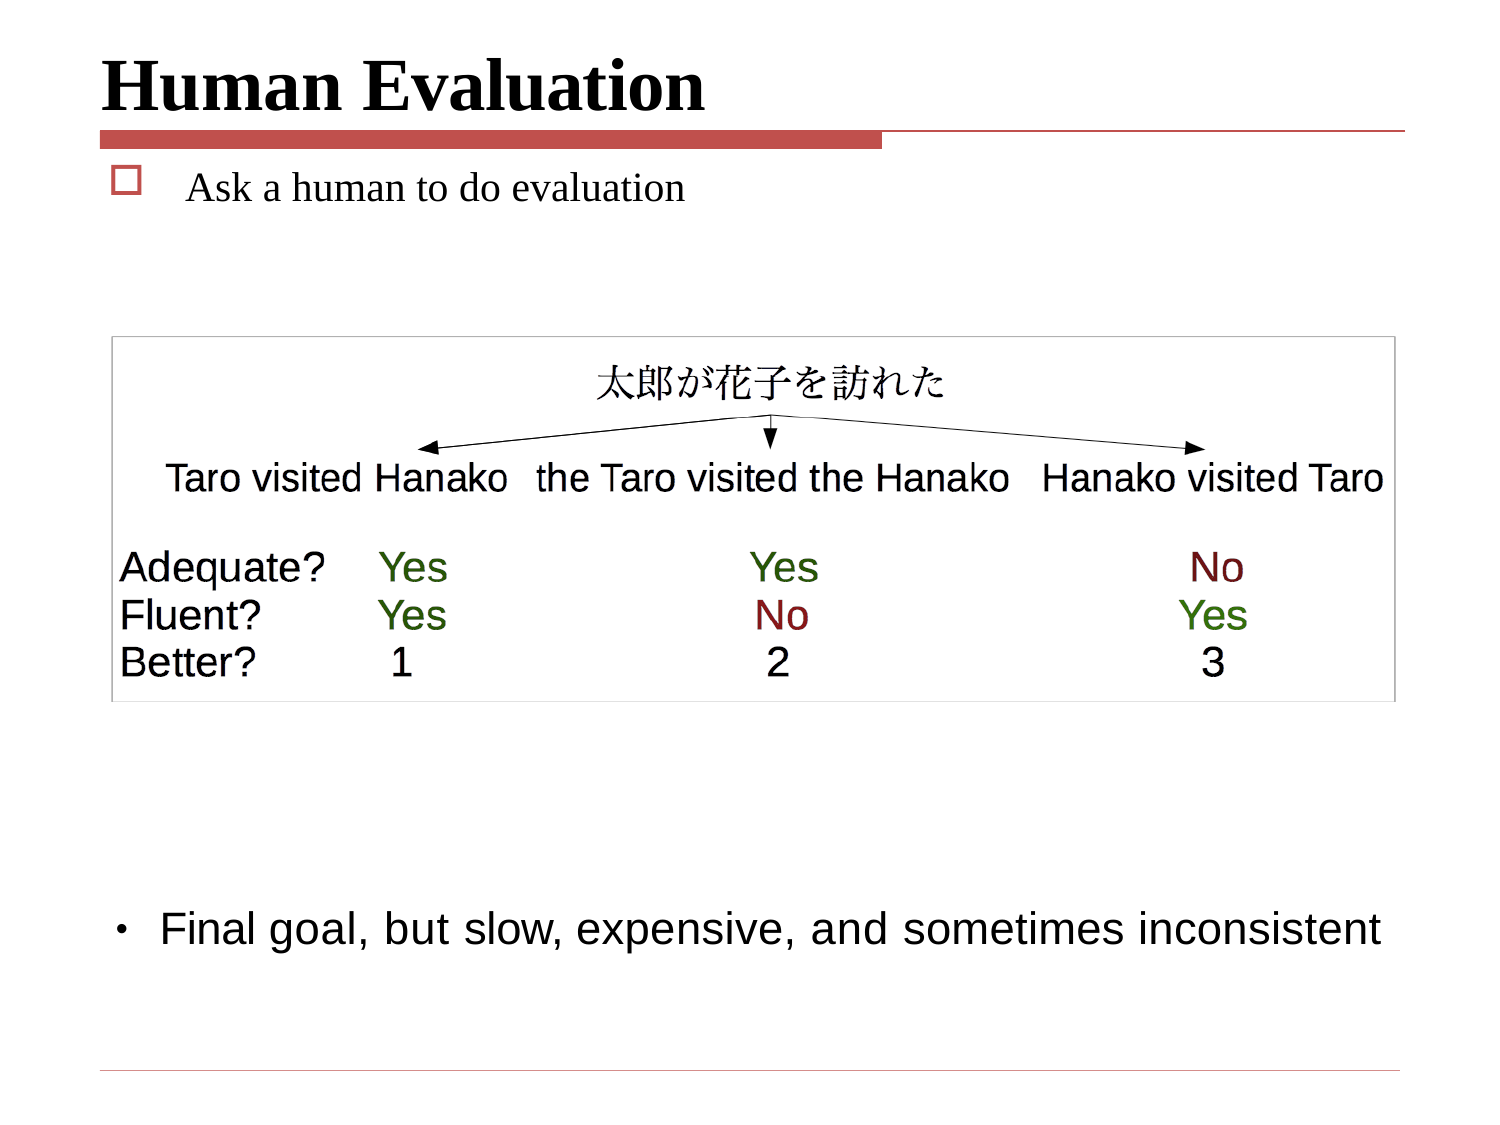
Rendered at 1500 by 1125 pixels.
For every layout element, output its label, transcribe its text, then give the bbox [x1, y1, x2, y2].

text_box • [114, 904, 135, 948]
title Human Evaluation [100, 0, 1412, 126]
list Ask a human to do evaluation [92, 152, 1406, 1059]
text_box Final goal, but slow, expensive, and sometimes inconsistent [158, 897, 1386, 954]
text_box [107, 336, 1405, 702]
